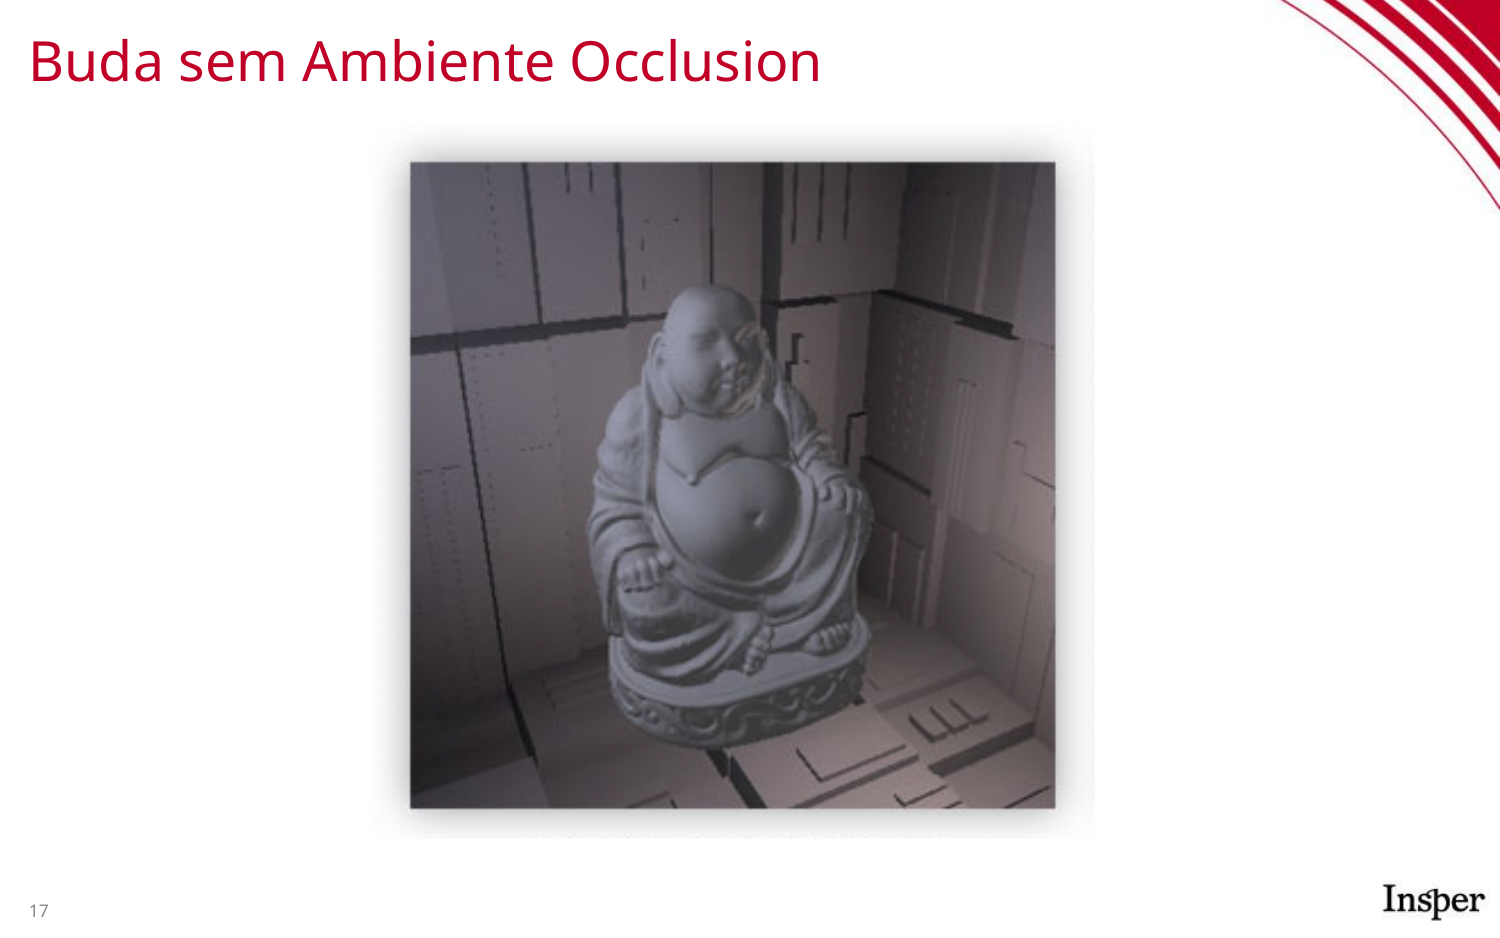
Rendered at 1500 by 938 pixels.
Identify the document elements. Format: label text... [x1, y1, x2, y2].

title Buda sem Ambiente Occlusion [13, 18, 1397, 104]
slide_number 17 [0, 887, 78, 938]
picture [249, 0, 1500, 938]
